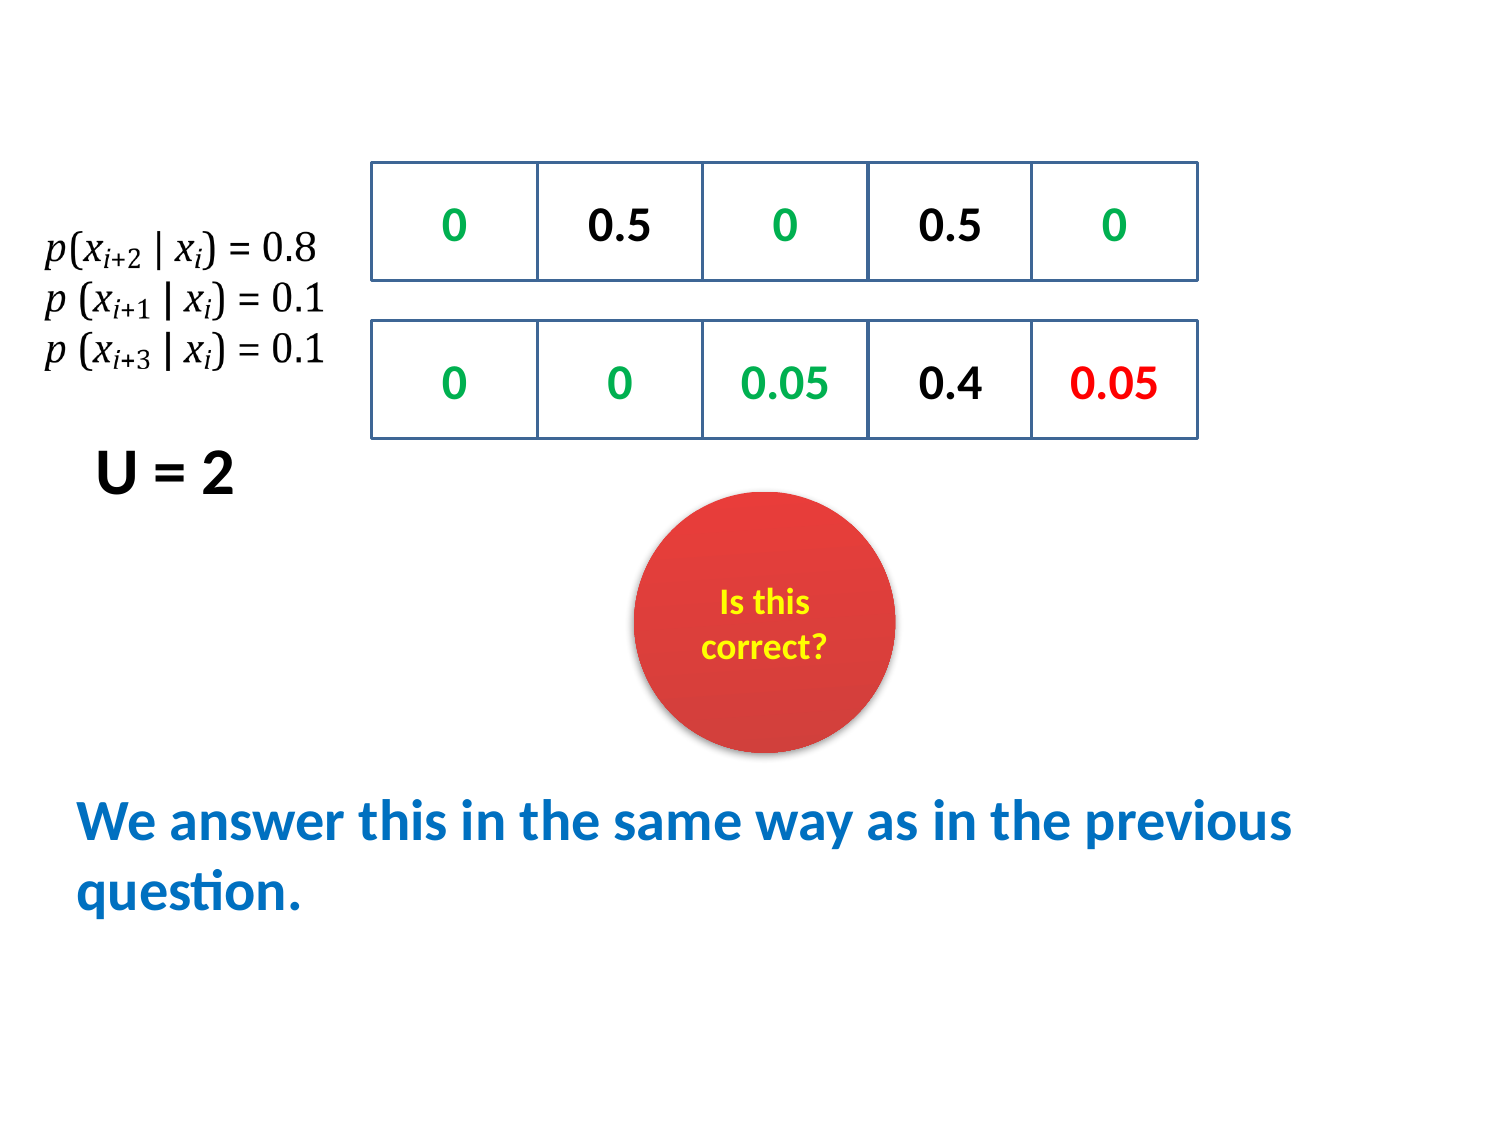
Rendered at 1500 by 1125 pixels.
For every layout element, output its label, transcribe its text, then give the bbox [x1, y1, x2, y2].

text_box 0 [370, 319, 536, 440]
text_box 0.05 [701, 319, 866, 440]
text_box 0.5 [536, 161, 701, 282]
picture [40, 227, 326, 374]
text_box 0.5 [866, 161, 1030, 282]
text_box U = 2 [61, 420, 269, 516]
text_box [480, 491, 1049, 754]
text_box 0 [1030, 161, 1199, 282]
text_box 0 [370, 161, 536, 282]
text_box 0.05 [1030, 319, 1199, 440]
text_box We answer this in the same way as in the previous question. [61, 775, 1468, 930]
text_box 0 [536, 319, 701, 440]
text_box 0 [701, 161, 866, 282]
text_box 0.4 [866, 319, 1030, 440]
